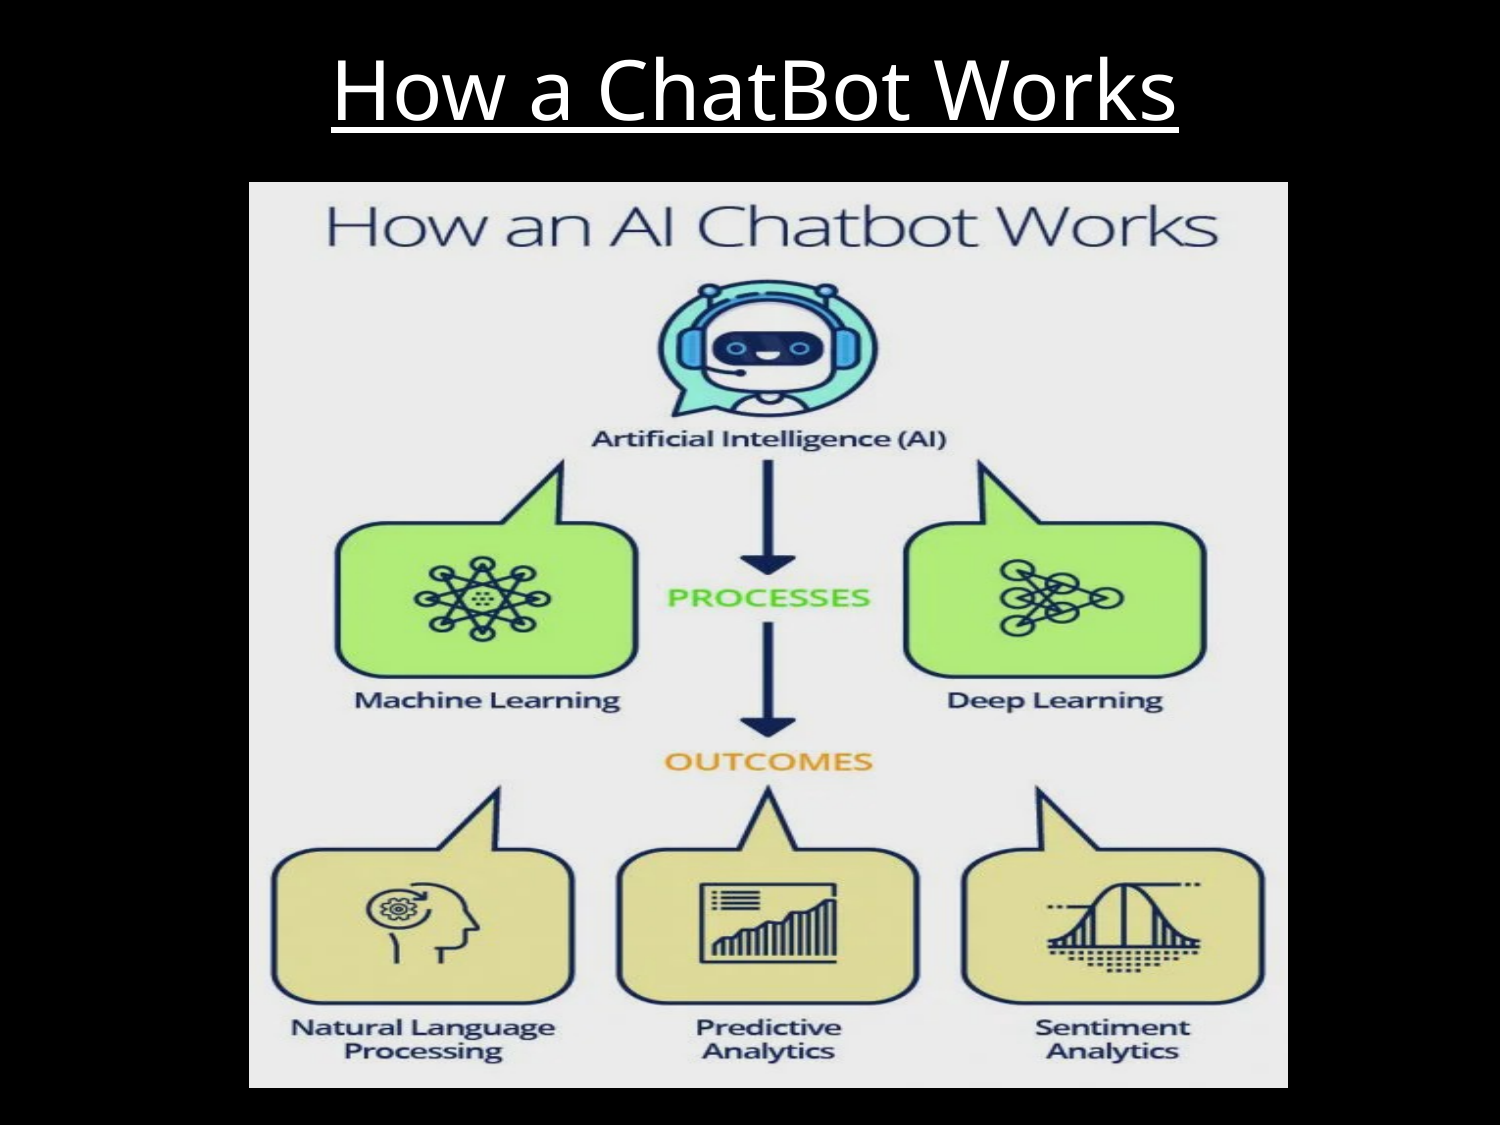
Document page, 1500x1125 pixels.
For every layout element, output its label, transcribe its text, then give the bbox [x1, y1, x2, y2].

picture [249, 182, 1288, 1088]
title How a ChatBot Works [10, 24, 1499, 149]
